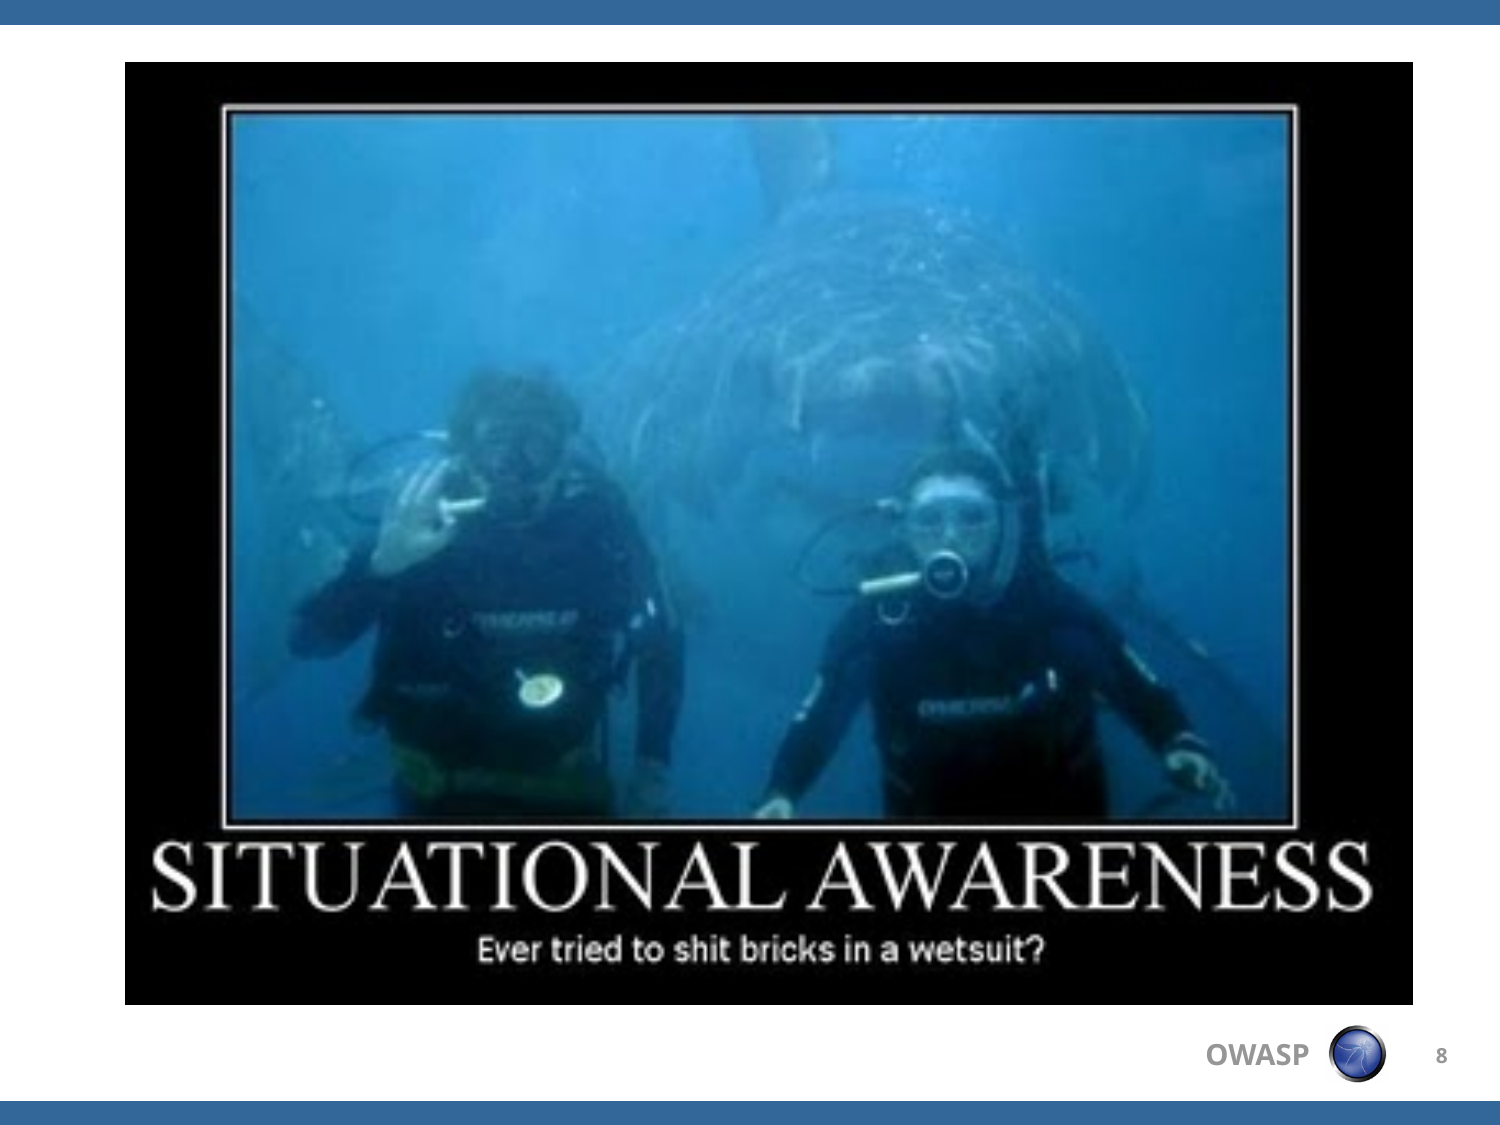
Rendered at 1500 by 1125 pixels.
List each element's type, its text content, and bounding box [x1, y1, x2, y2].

picture [1325, 1024, 1388, 1083]
picture [124, 62, 1413, 1005]
slide_number 8 [1408, 1034, 1476, 1073]
